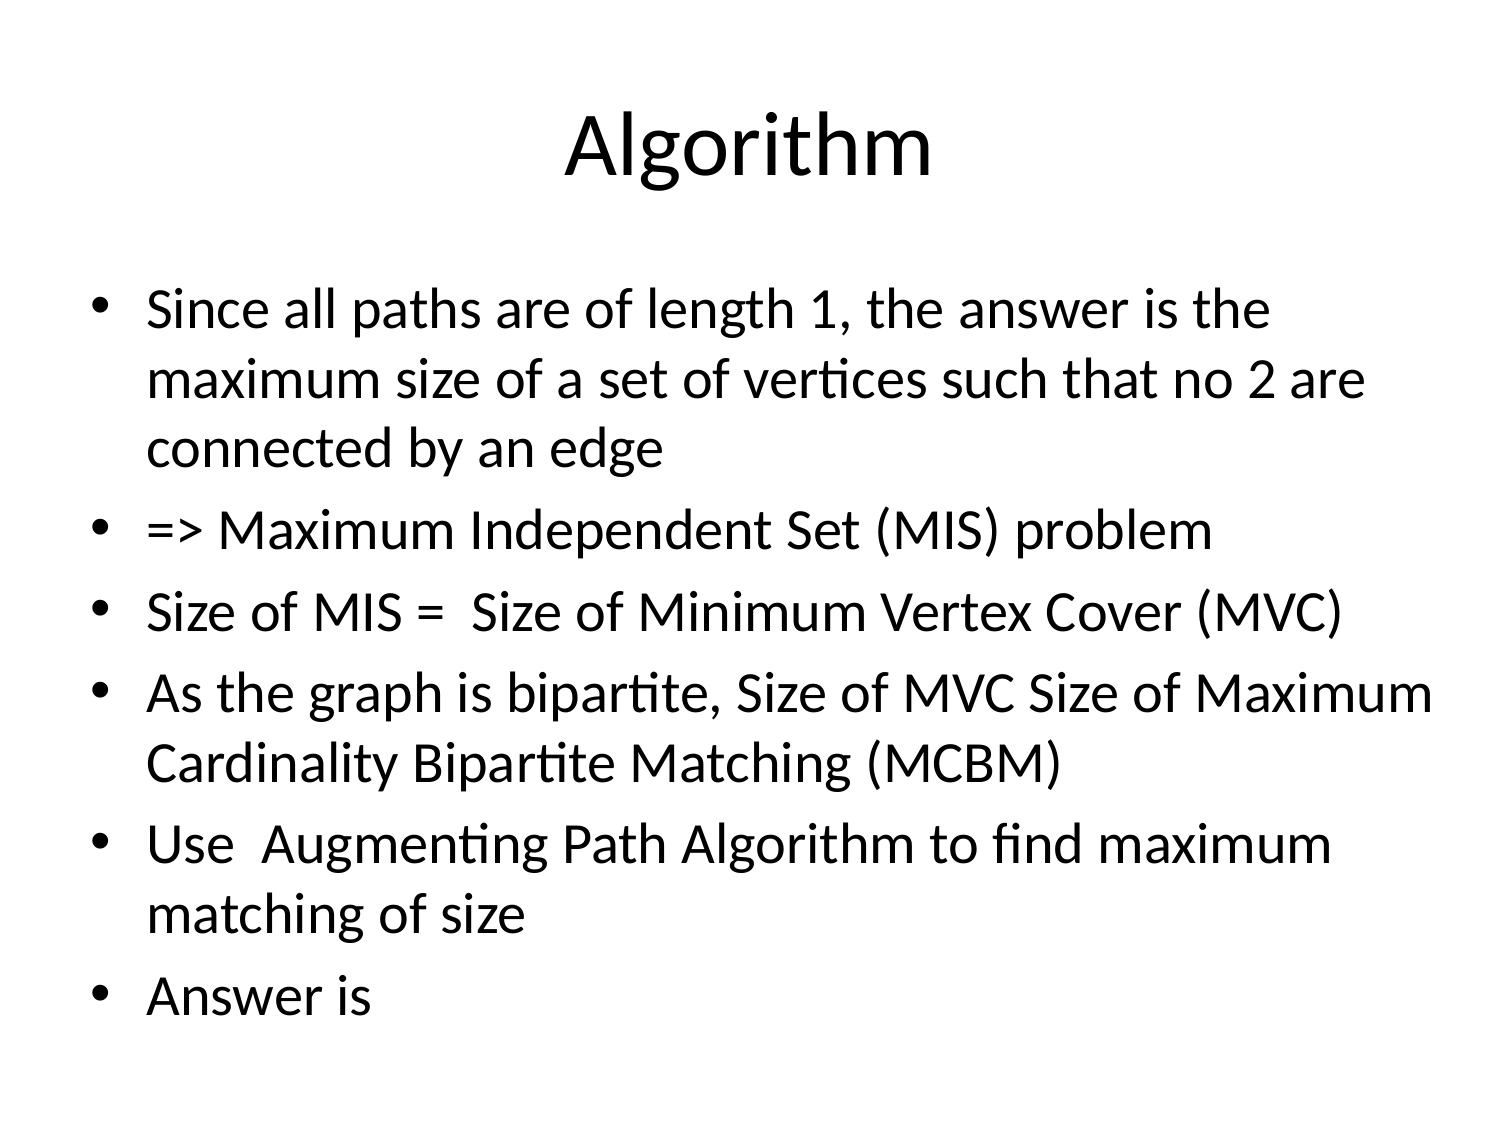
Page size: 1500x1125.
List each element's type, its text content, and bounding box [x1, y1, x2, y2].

title Algorithm [75, 45, 1425, 233]
